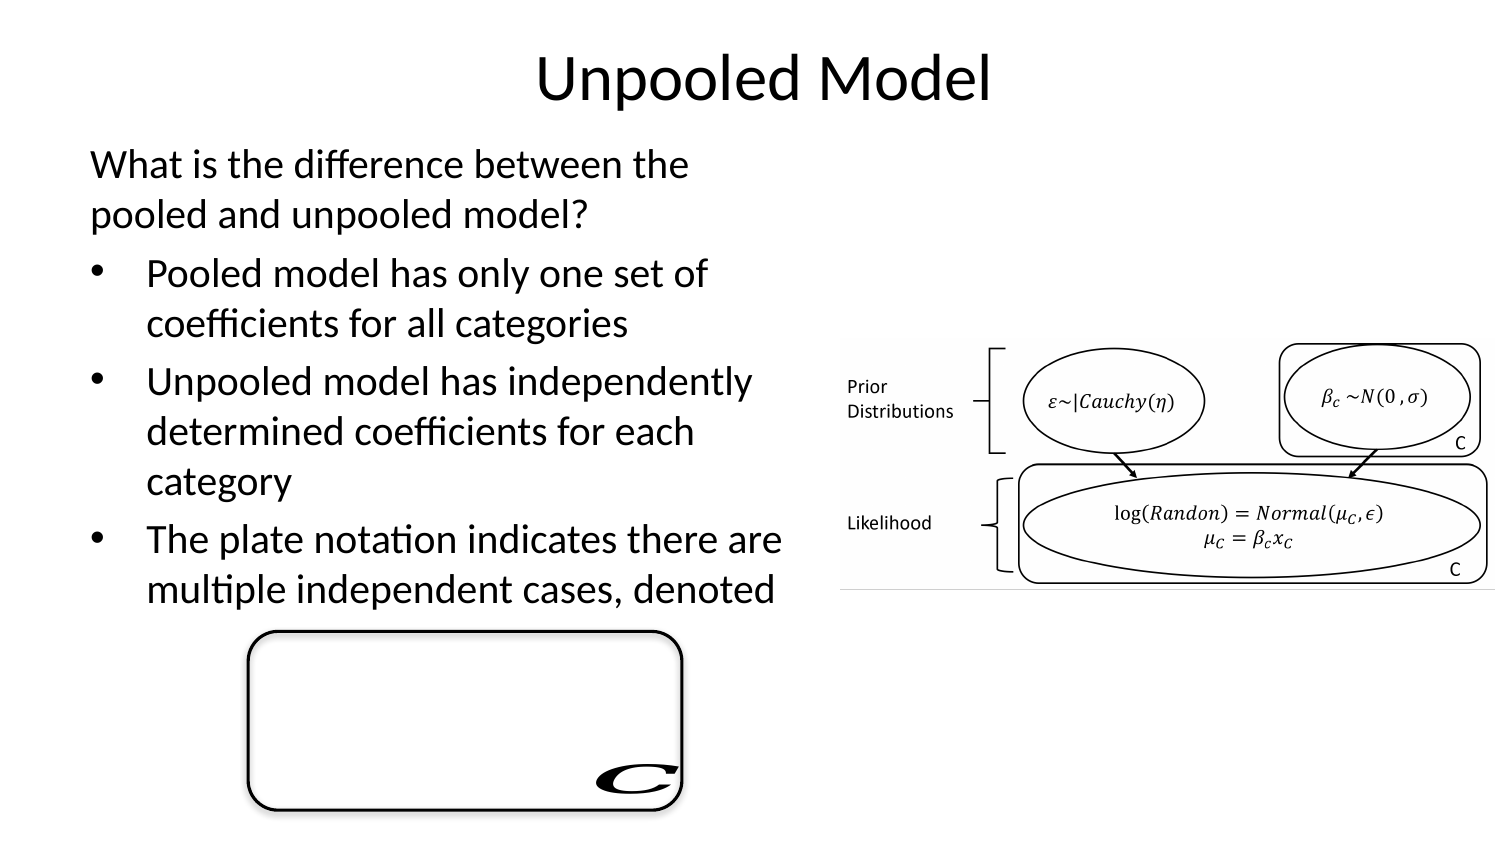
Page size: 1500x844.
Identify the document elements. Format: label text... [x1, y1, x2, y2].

picture [840, 337, 1495, 591]
text_box [247, 630, 683, 811]
title Unpooled Model [75, 33, 1455, 122]
